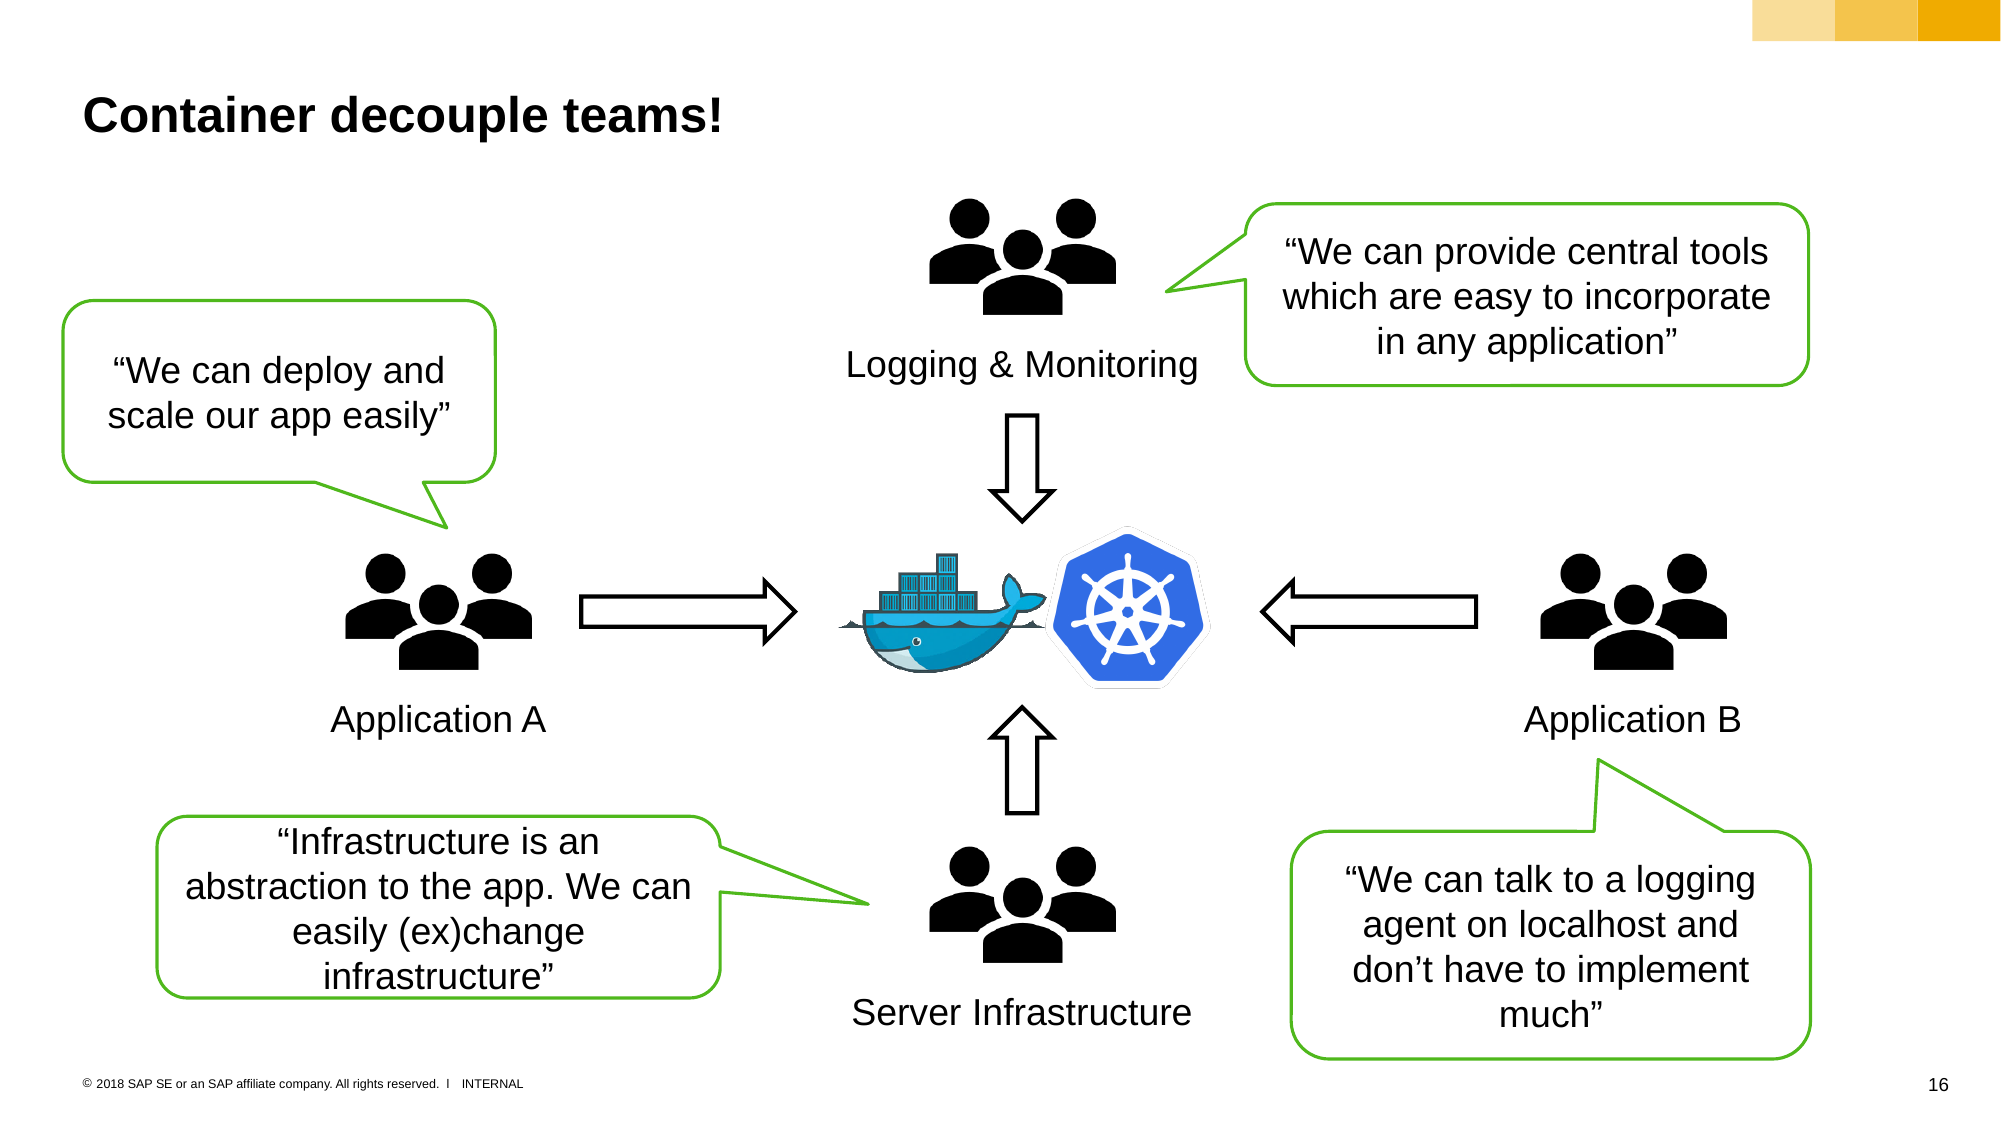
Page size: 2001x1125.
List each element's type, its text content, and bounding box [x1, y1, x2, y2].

text_box [991, 415, 1053, 522]
text_box “We can deploy and scale our app easily” [61, 298, 497, 504]
text_box [622, 581, 796, 642]
title Container decouple teams! [82, 82, 1918, 144]
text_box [844, 798, 1200, 1035]
text_box [1262, 581, 1449, 642]
text_box “Infrastructure is an abstraction to the app. We can easily (ex)change infrastructure” [155, 814, 838, 1000]
text_box “We can provide central tools which are easy to incorporate in any application” [1231, 202, 1811, 388]
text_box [1455, 505, 1811, 741]
text_box [991, 707, 1053, 797]
picture [831, 524, 1212, 691]
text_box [260, 505, 617, 741]
text_box “We can talk to a logging agent on localhost and don’t have to implement much” [1289, 758, 1813, 1061]
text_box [818, 150, 1226, 386]
